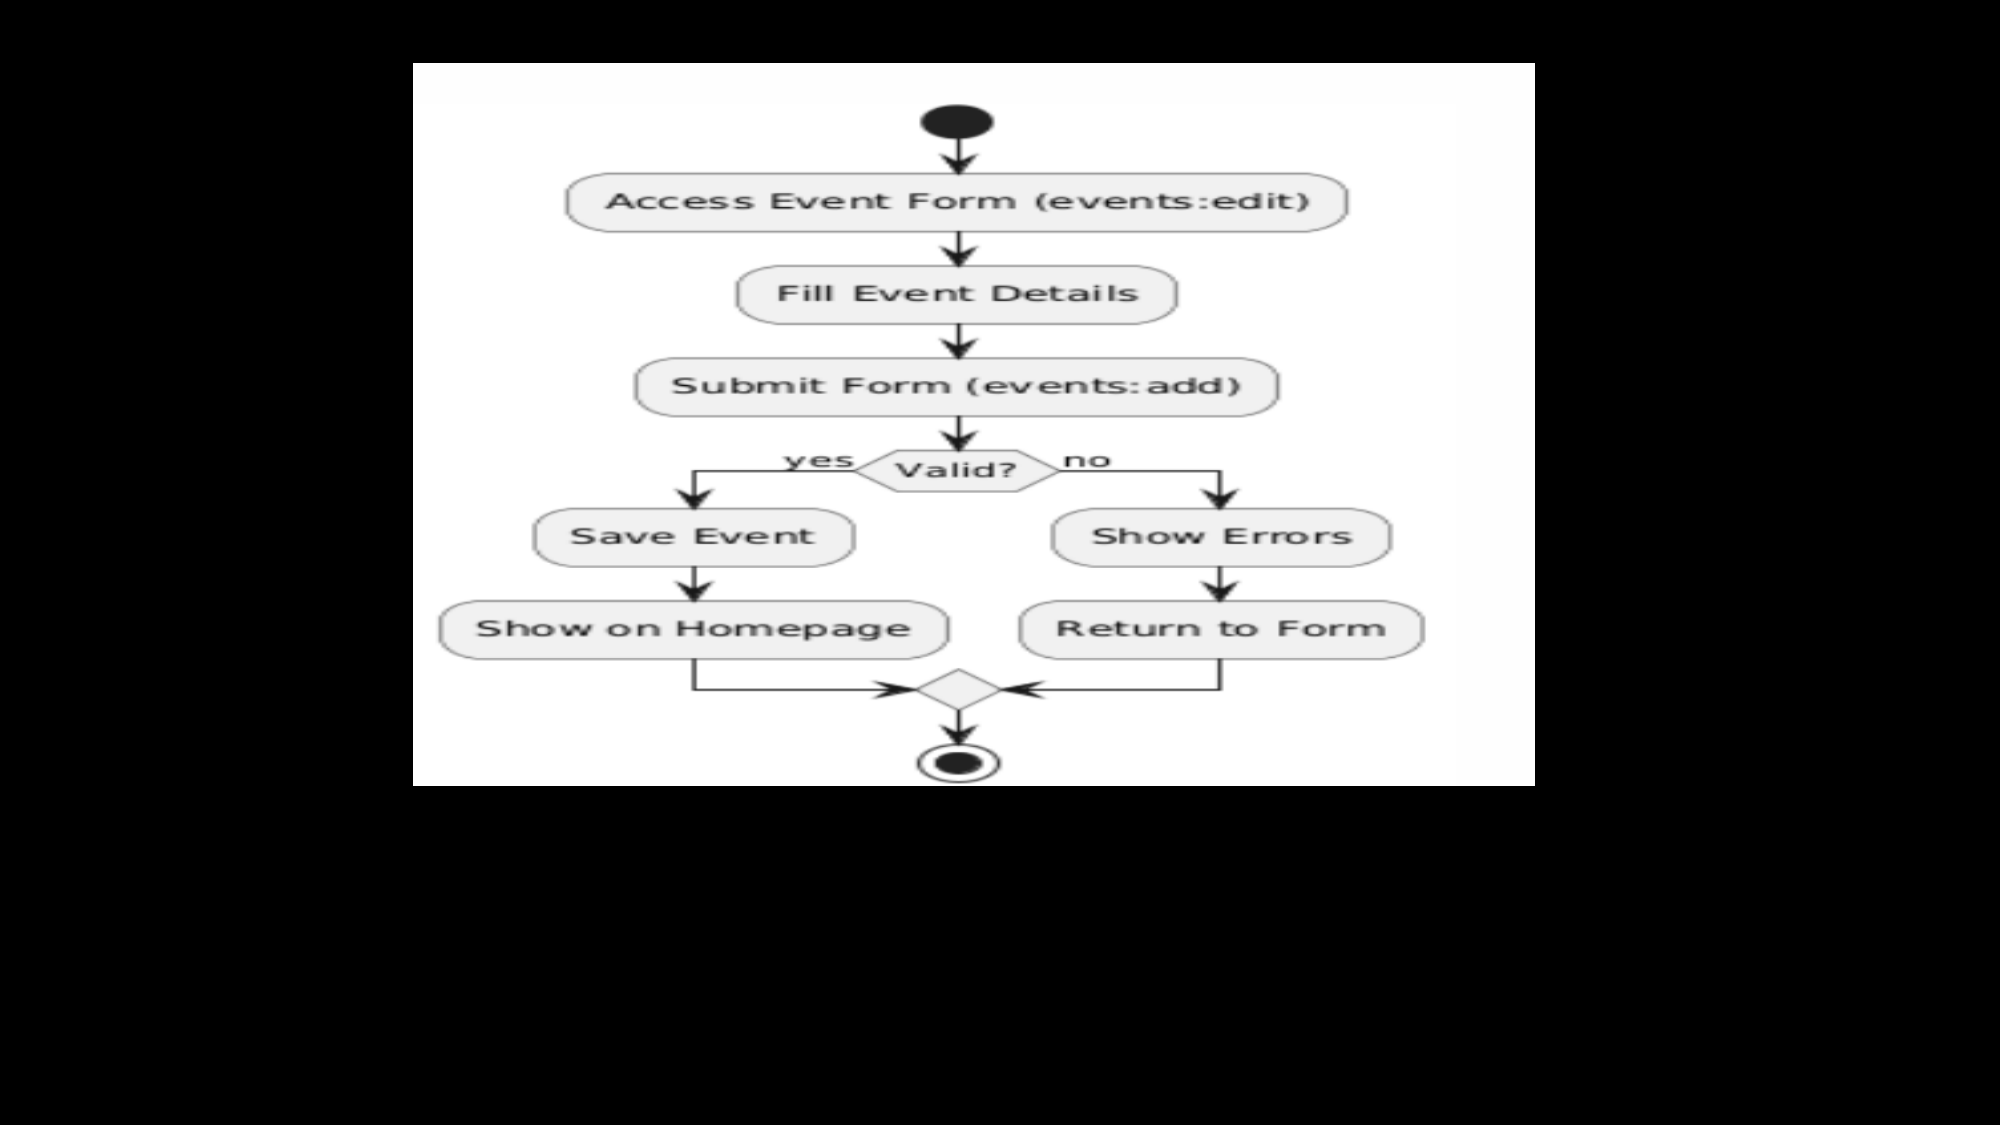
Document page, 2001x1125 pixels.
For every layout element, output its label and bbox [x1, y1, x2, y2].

picture [413, 63, 1535, 786]
